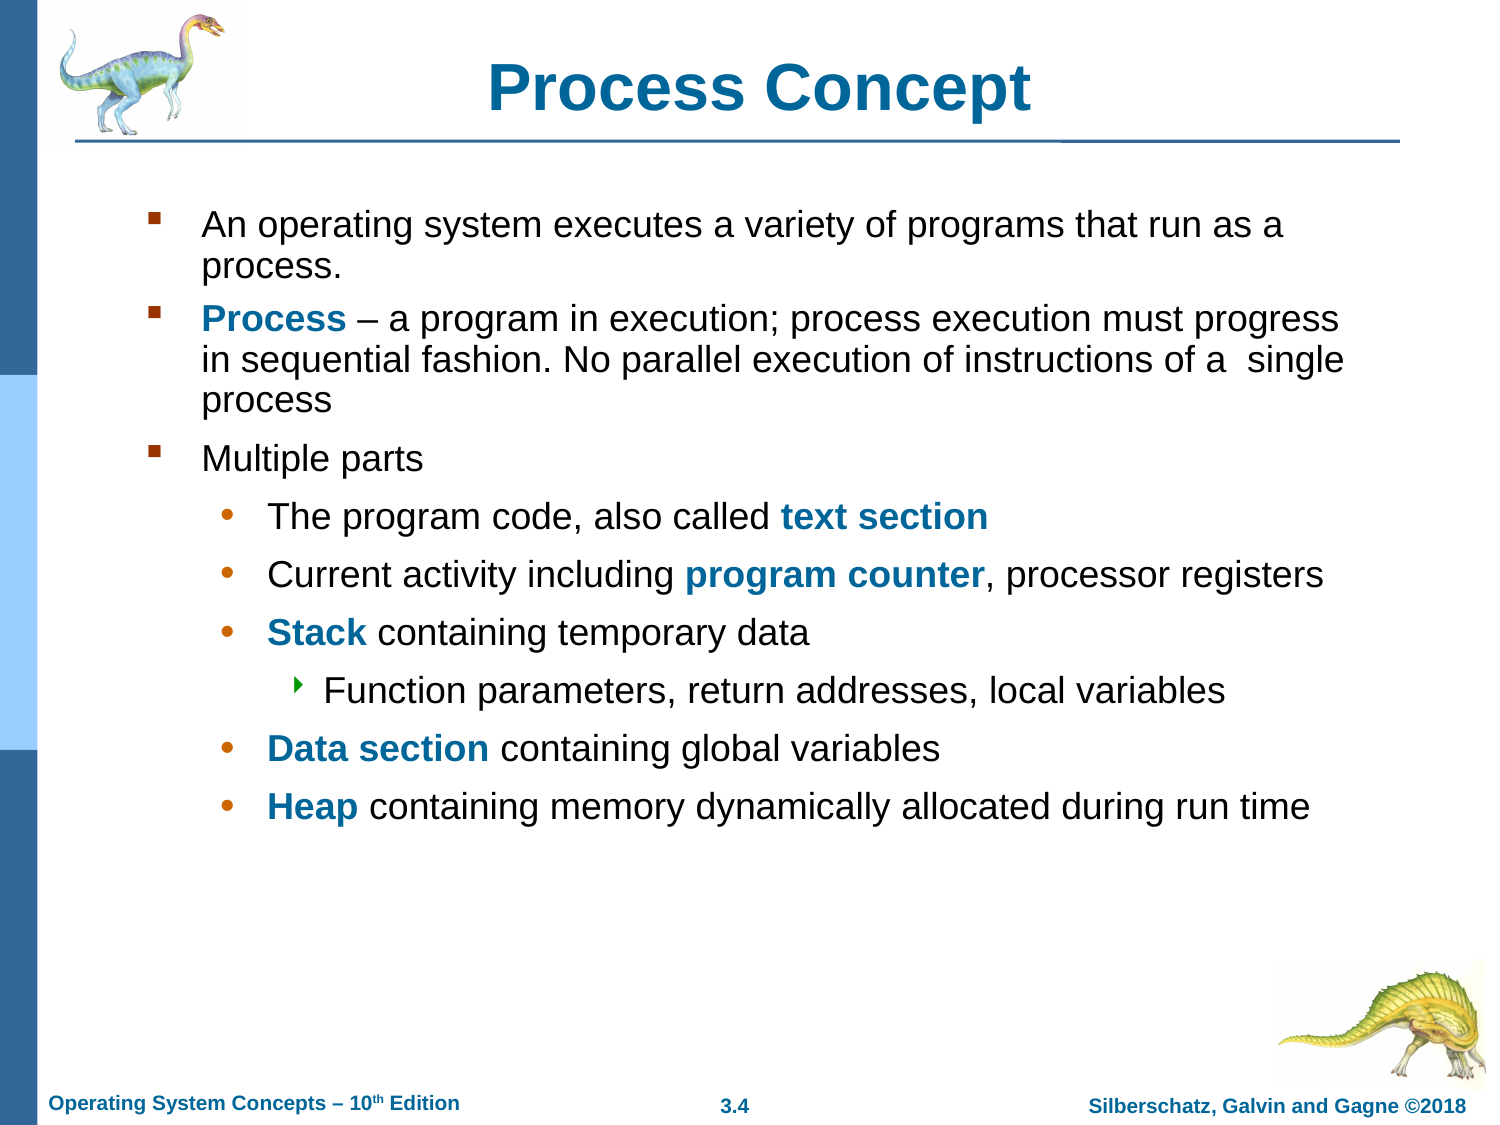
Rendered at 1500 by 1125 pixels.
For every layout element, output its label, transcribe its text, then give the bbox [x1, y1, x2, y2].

picture [1275, 959, 1486, 1090]
picture [46, 0, 243, 149]
title Process Concept [258, 36, 1261, 131]
list An operating system executes a variety of programs that run as a process. Process – a program in execution; process execution must progress in sequential fashion. No parallel execution of instructions of a single process Multiple parts The program code, also called text section Current activity including program counter, processor registers Stack containing temporary data Function parameters, return addresses, local variables Data section containing global variables Heap containing memory dynamically allocated during run time [130, 197, 1381, 979]
